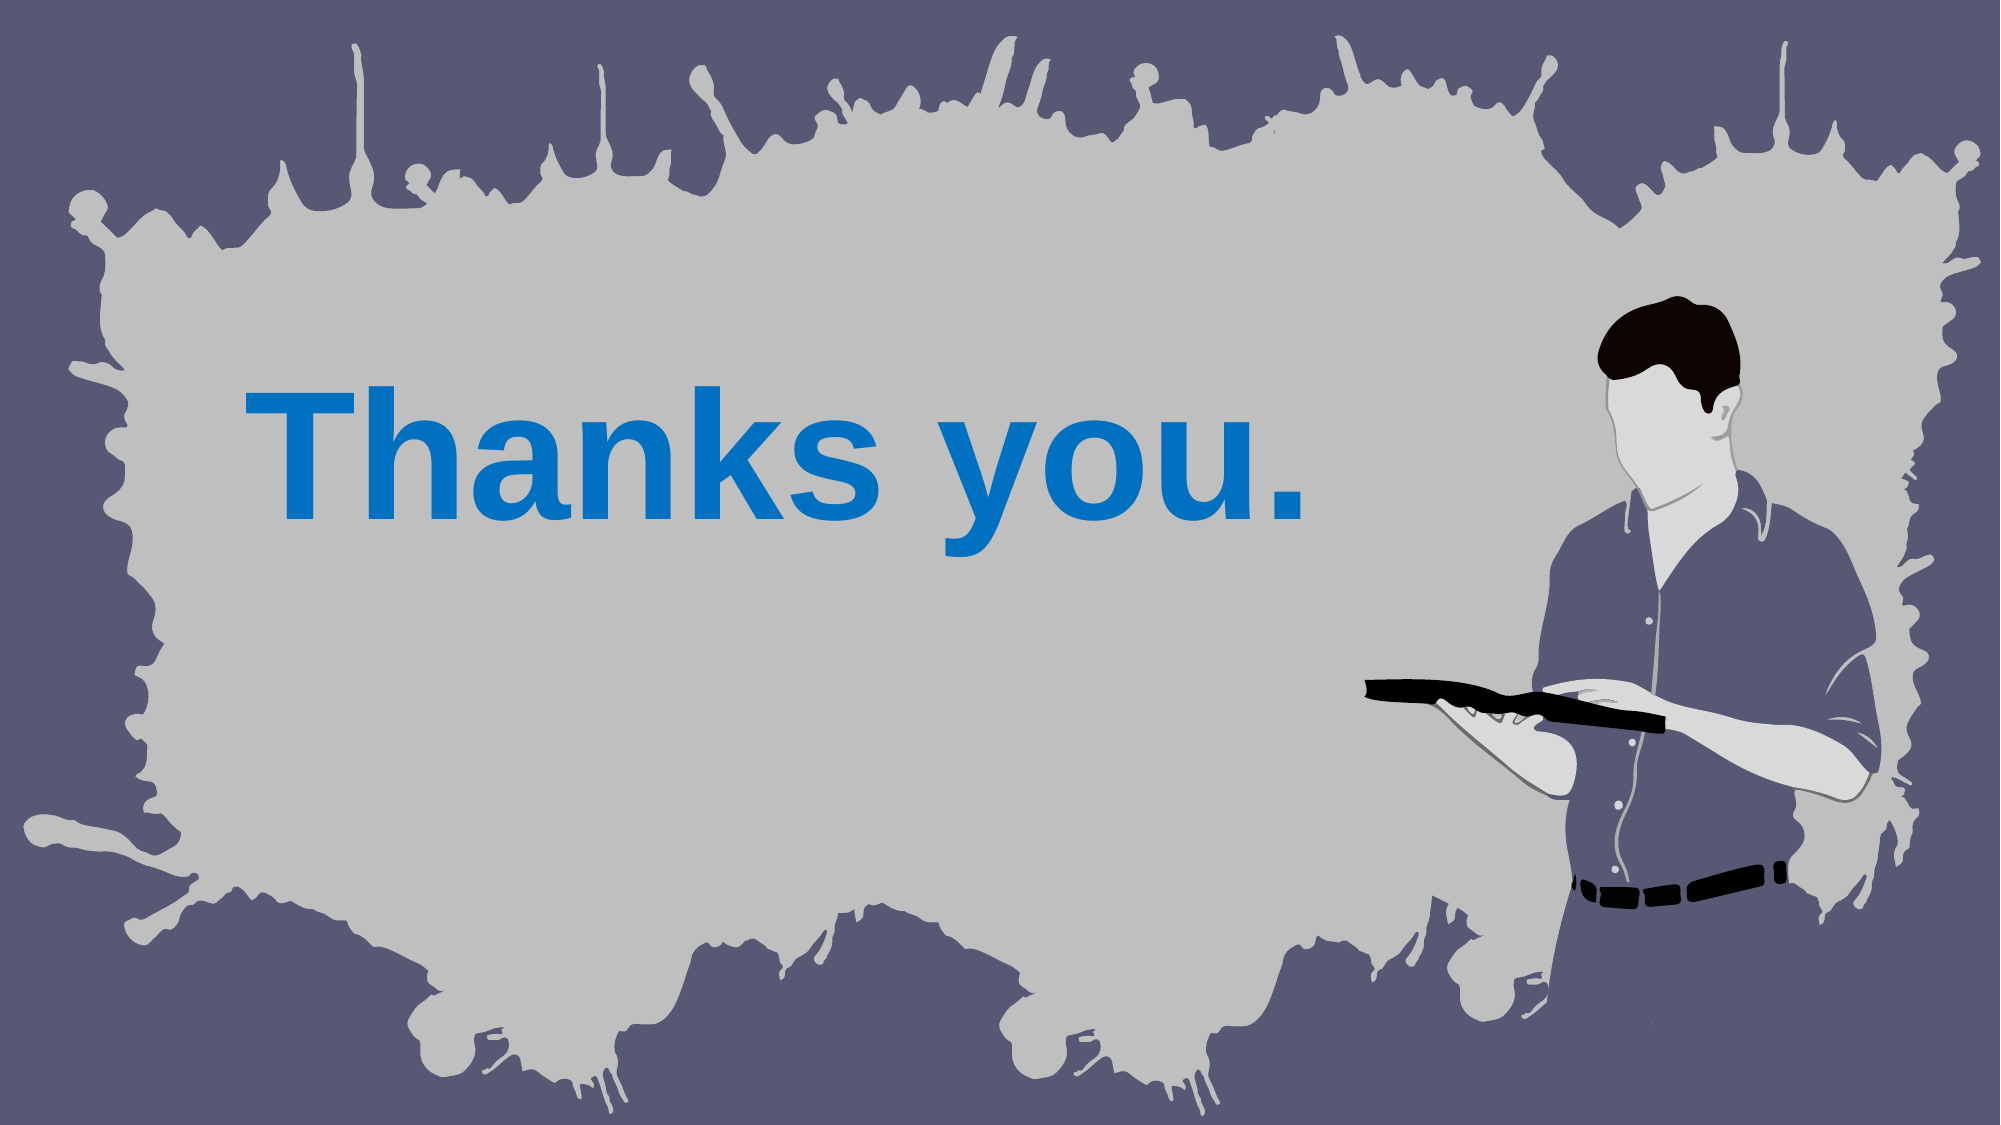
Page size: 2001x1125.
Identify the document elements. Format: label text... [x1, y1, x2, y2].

text_box Thanks you. [220, 328, 1340, 564]
text_box [0, 0, 2000, 1125]
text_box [1364, 287, 1891, 1125]
